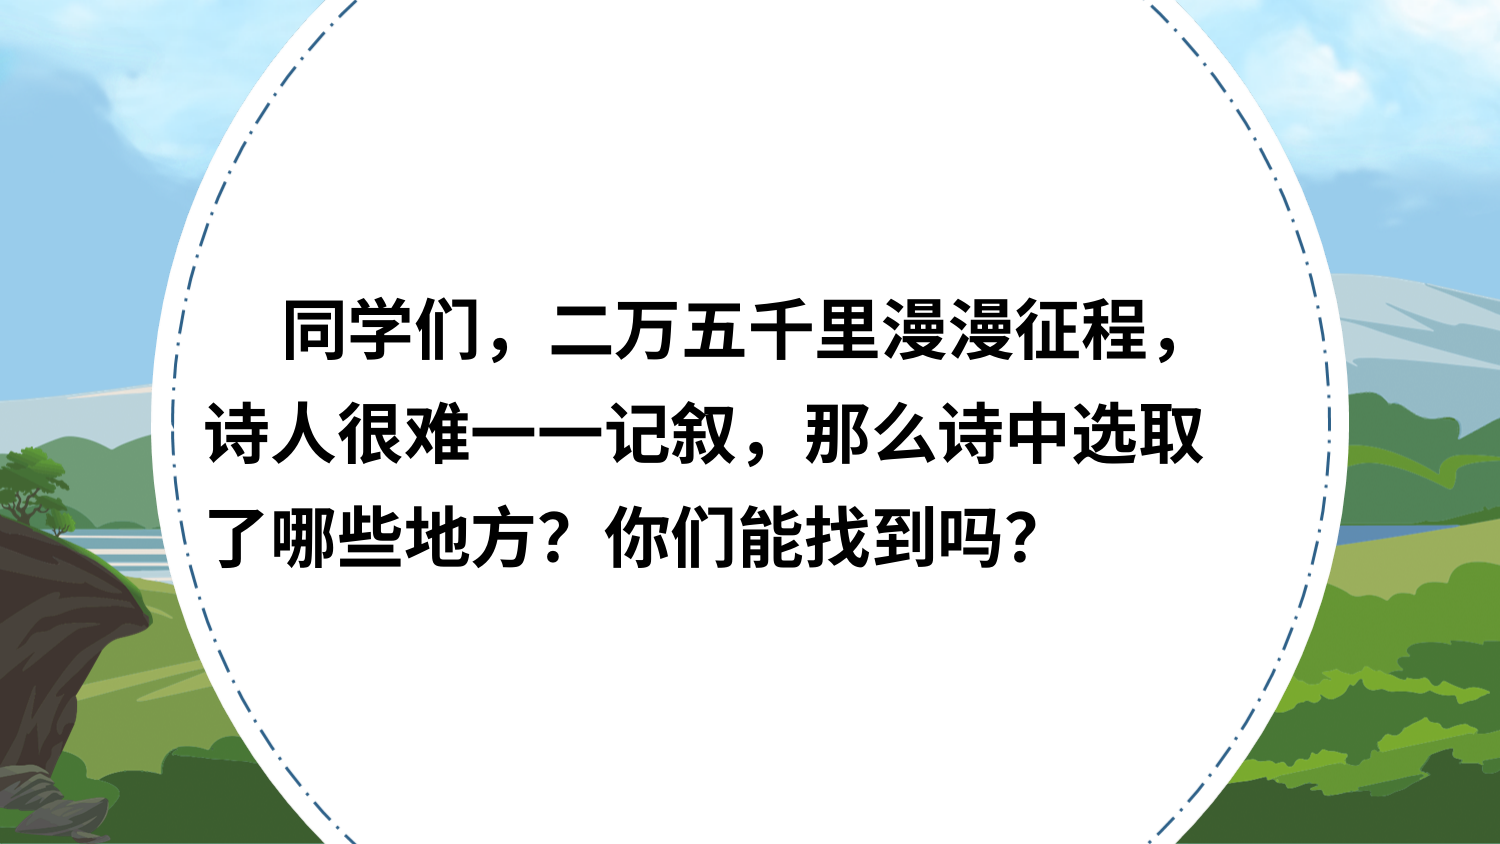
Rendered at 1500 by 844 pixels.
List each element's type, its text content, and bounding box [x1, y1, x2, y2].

picture [0, 0, 1500, 844]
text_box 同学们，二万五千里漫漫征程，诗人很难一一记叙，那么诗中选取了哪些地方？你们能找到吗？ [189, 256, 1274, 584]
